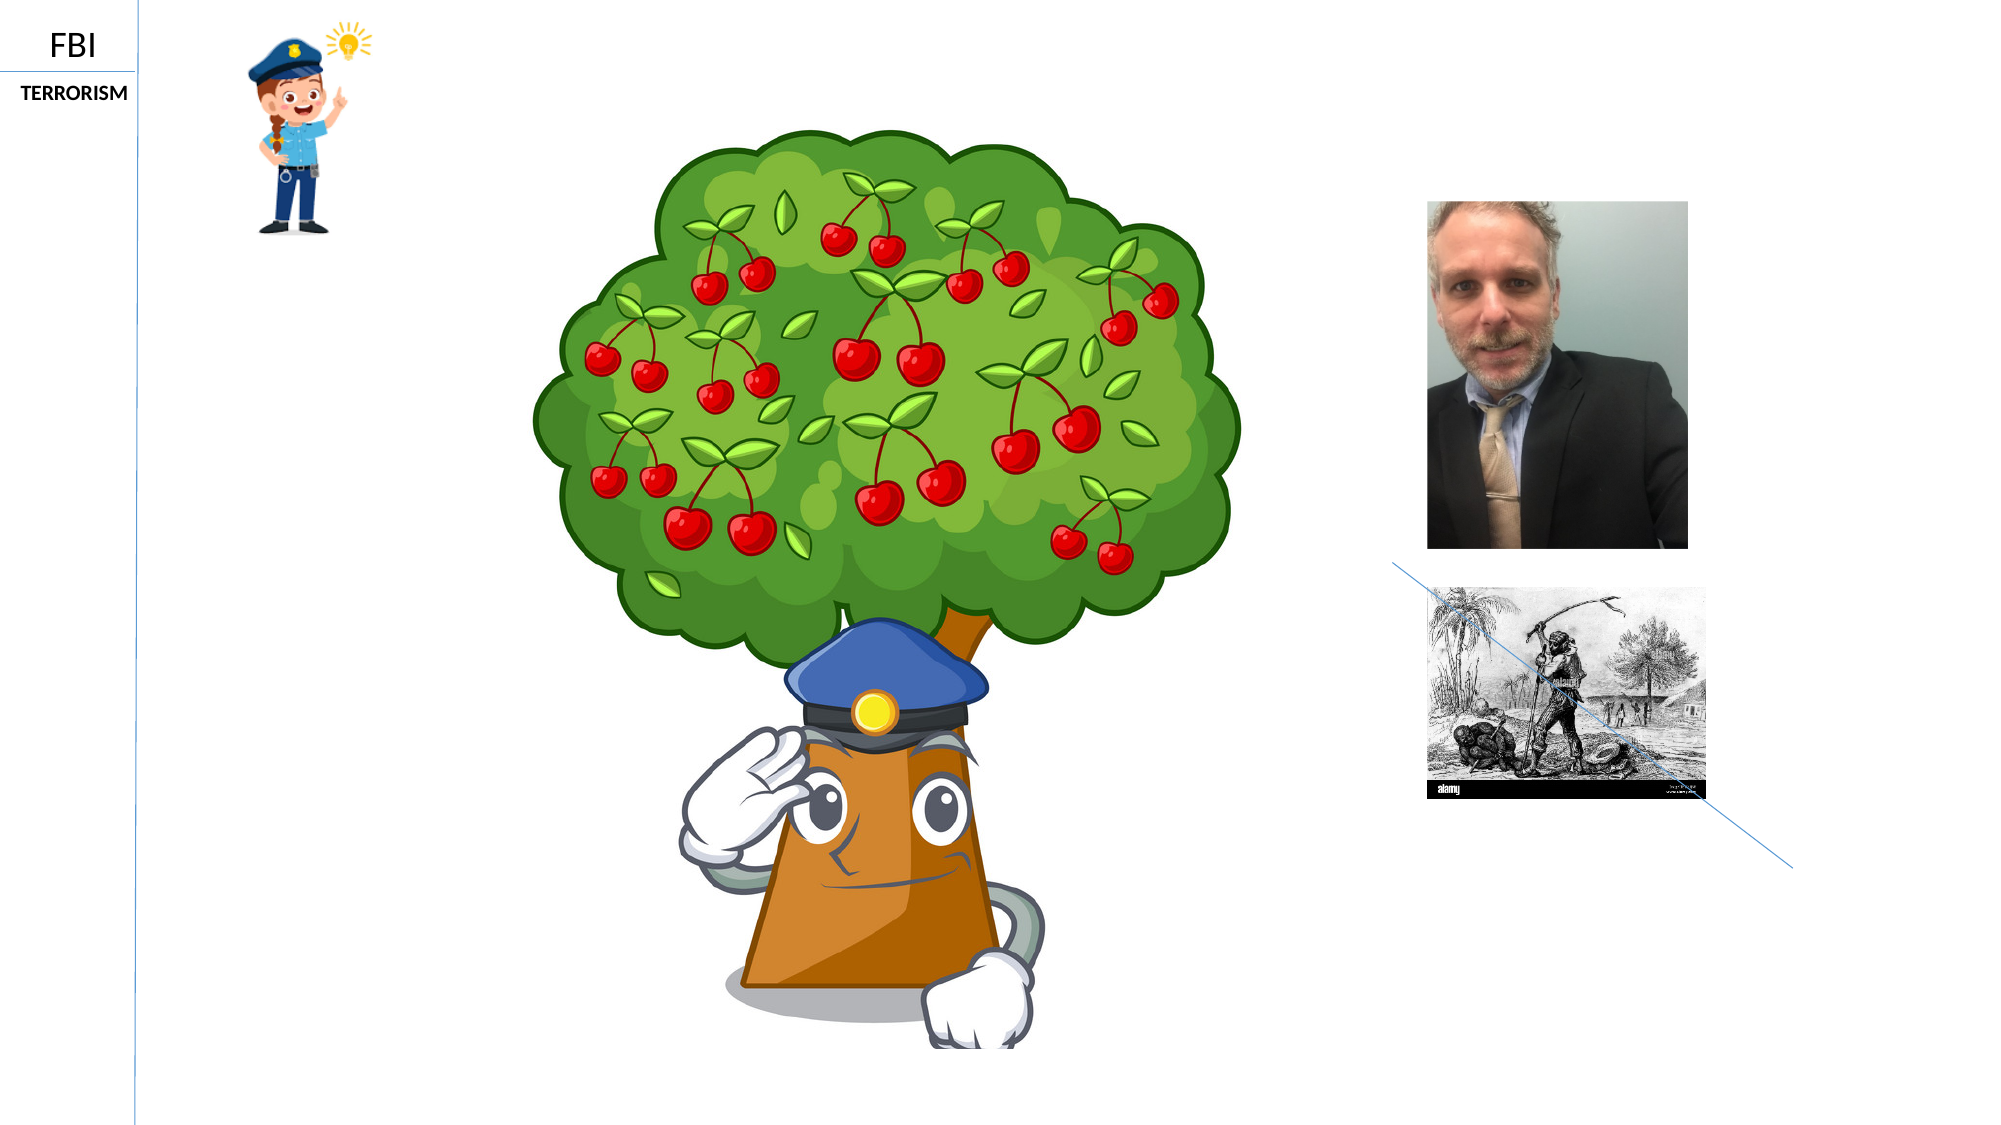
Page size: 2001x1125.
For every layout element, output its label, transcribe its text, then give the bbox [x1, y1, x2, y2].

text_box FBI [34, 12, 112, 71]
picture [1383, 202, 1731, 548]
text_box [134, 0, 139, 1125]
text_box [1392, 562, 1793, 869]
text_box TERRORISM [5, 72, 134, 113]
text_box TERRORISM [139, 71, 144, 113]
picture [178, 0, 1293, 1049]
